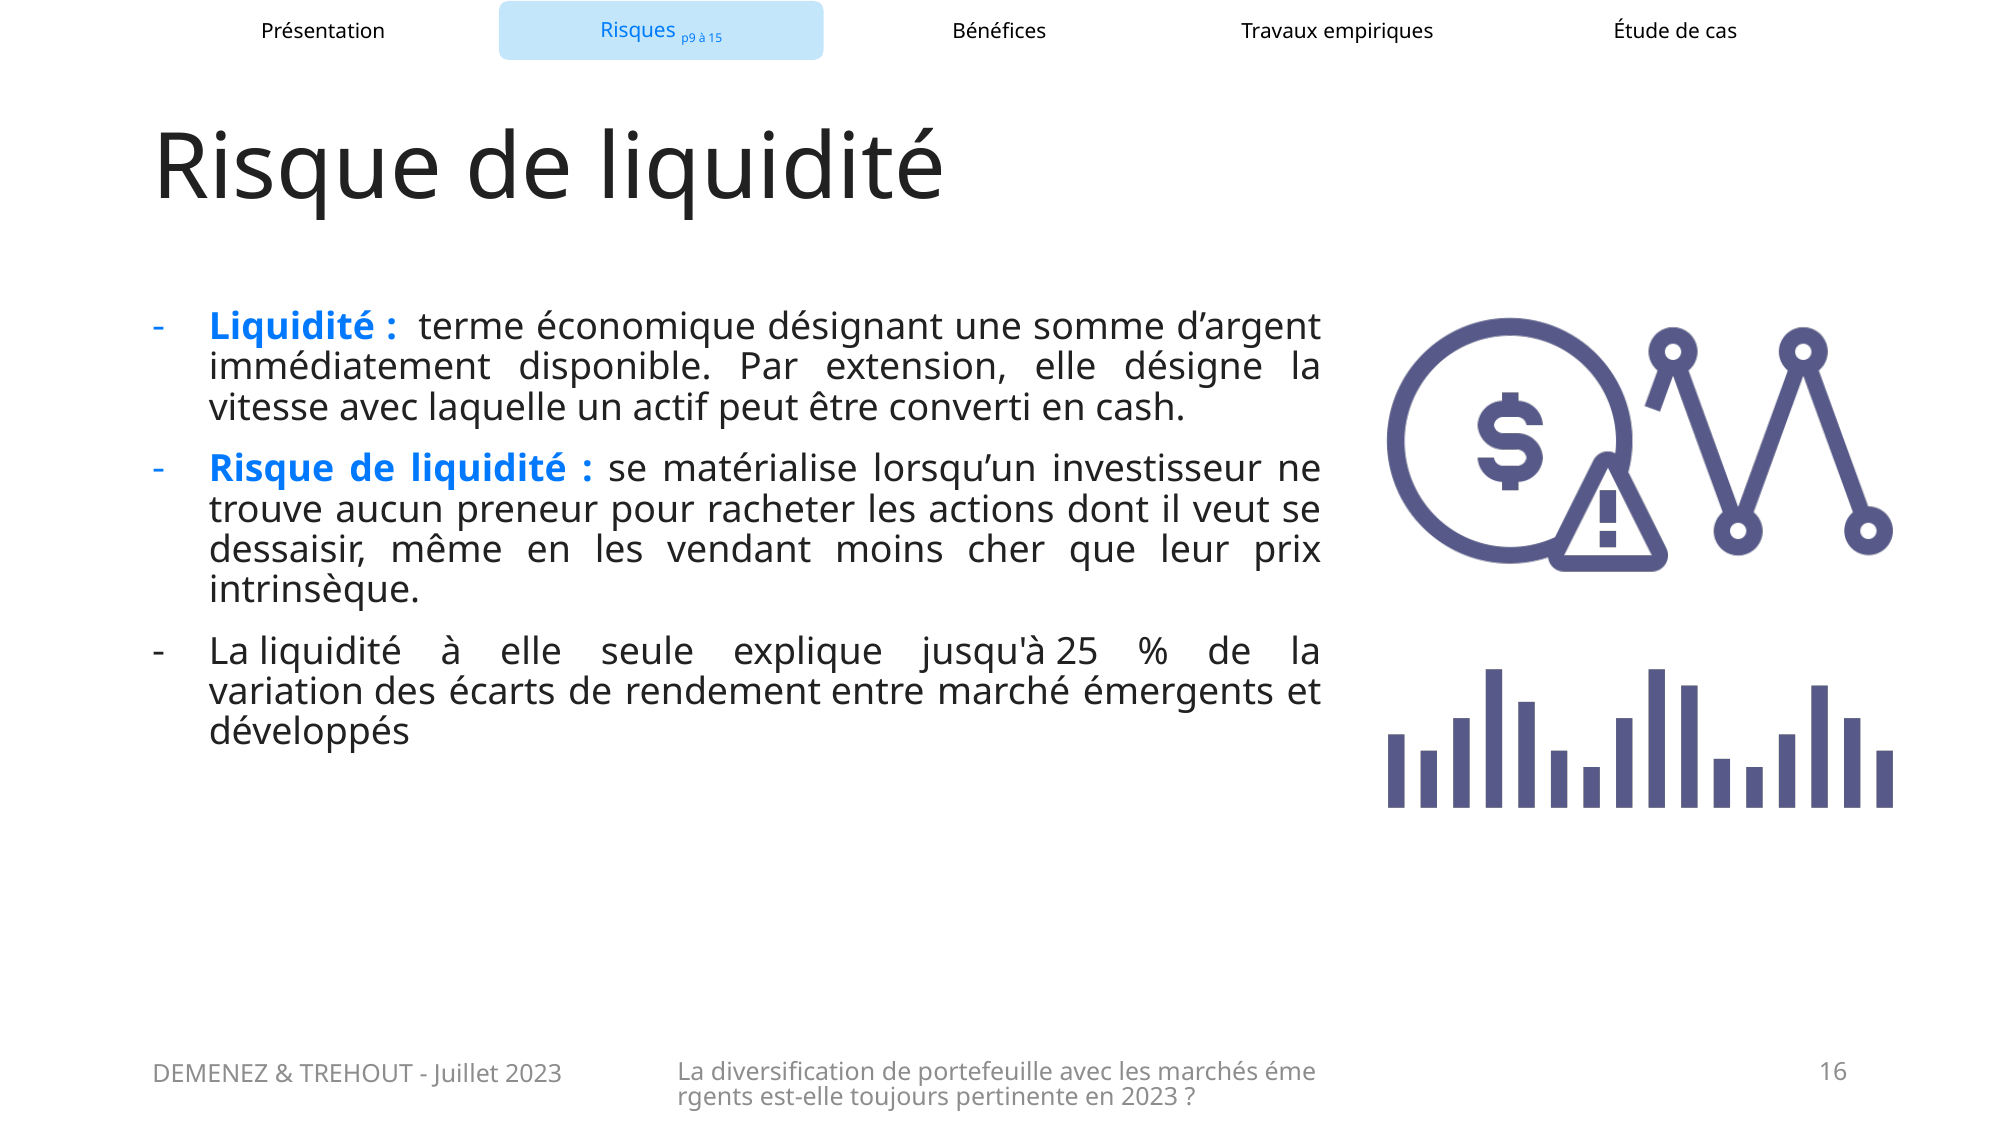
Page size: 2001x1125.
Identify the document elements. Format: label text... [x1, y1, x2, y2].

list Liquidité : terme économique désignant une somme d’argent immédiatement disponible. Par extension, elle désigne la vitesse avec laquelle un actif peut être converti en cash. Risque de liquidité : se matérialise lorsqu’un investisseur ne trouve aucun preneur pour racheter les actions dont il veut se dessaisir, même en les vendant moins cher que leur prix intrinsèque. La liquidité à elle seule explique jusqu'à 25 % de la variation des écarts de rendement entre marché émergents et développés [137, 299, 1338, 1014]
footer La diversification de portefeuille avec les marchés émergents est-elle toujours pertinente en 2023 ? [662, 1042, 1338, 1103]
slide_number DEMENEZ & TREHOUT - Juillet 2023 [137, 1042, 625, 1103]
picture [1380, 303, 1901, 824]
title Risque de liquidité [137, 59, 1863, 278]
slide_number 16 [1412, 1042, 1863, 1103]
